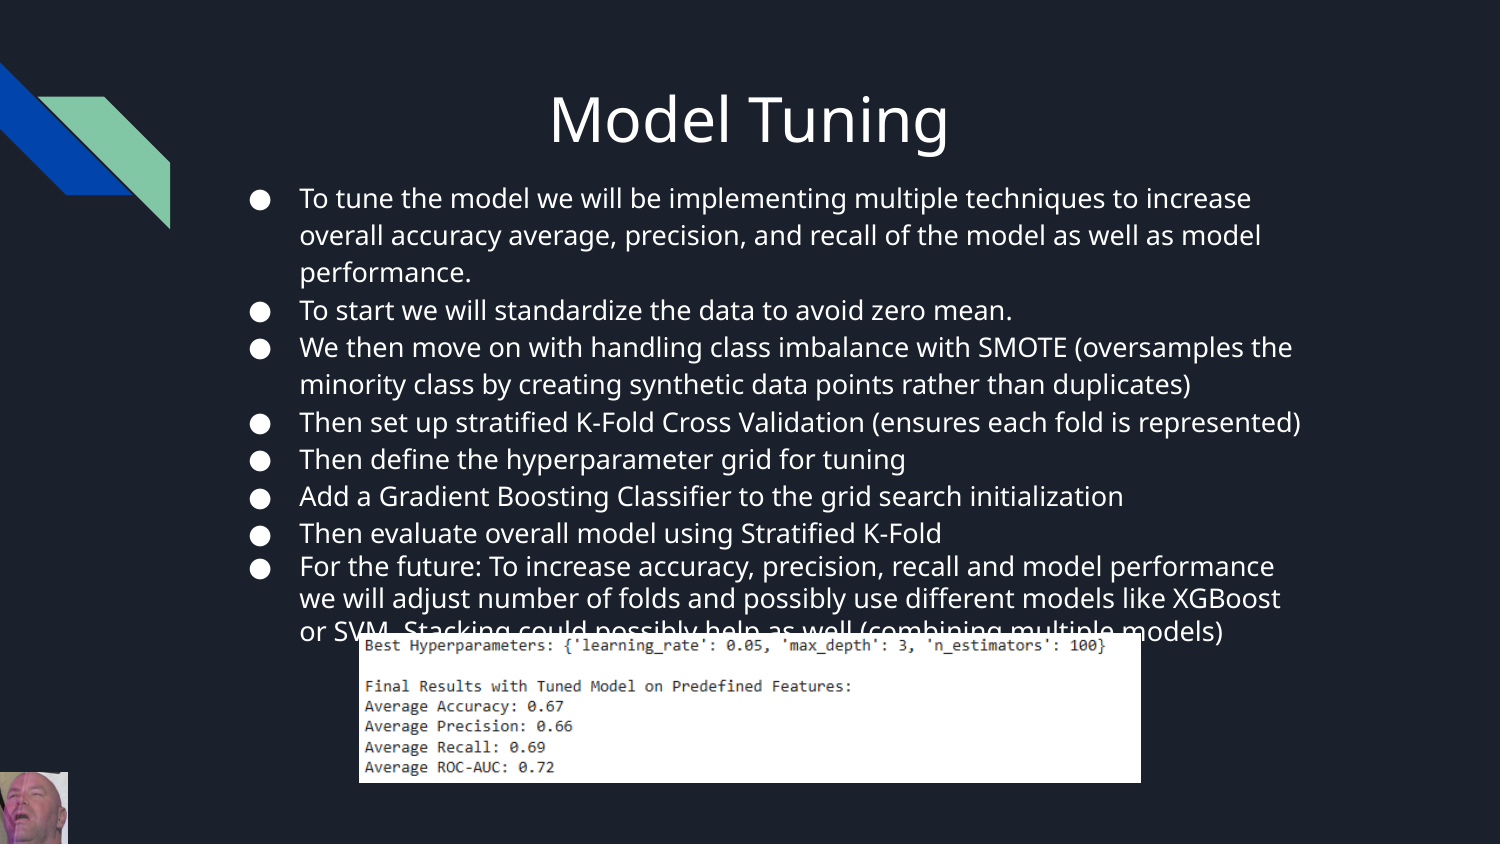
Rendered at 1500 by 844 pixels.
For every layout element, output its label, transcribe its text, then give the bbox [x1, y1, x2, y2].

title Model Tuning [172, 64, 1328, 215]
list To tune the model we will be implementing multiple techniques to increase overall accuracy average, precision, and recall of the model as well as model performance. To start we will standardize the data to avoid zero mean. We then move on with handling class imbalance with SMOTE (oversamples the minority class by creating synthetic data points rather than duplicates) Then set up stratified K-Fold Cross Validation (ensures each fold is represented) Then define the hyperparameter grid for tuning Add a Gradient Boosting Classifier to the grid search initialization Then evaluate overall model using Stratified K-Fold For the future: To increase accuracy, precision, recall and model performance we will adjust number of folds and possibly use different models like XGBoost or SVM. Stacking could possibly help as well (combining multiple models) [209, 161, 1328, 514]
picture [359, 632, 1141, 784]
picture [0, 772, 69, 844]
